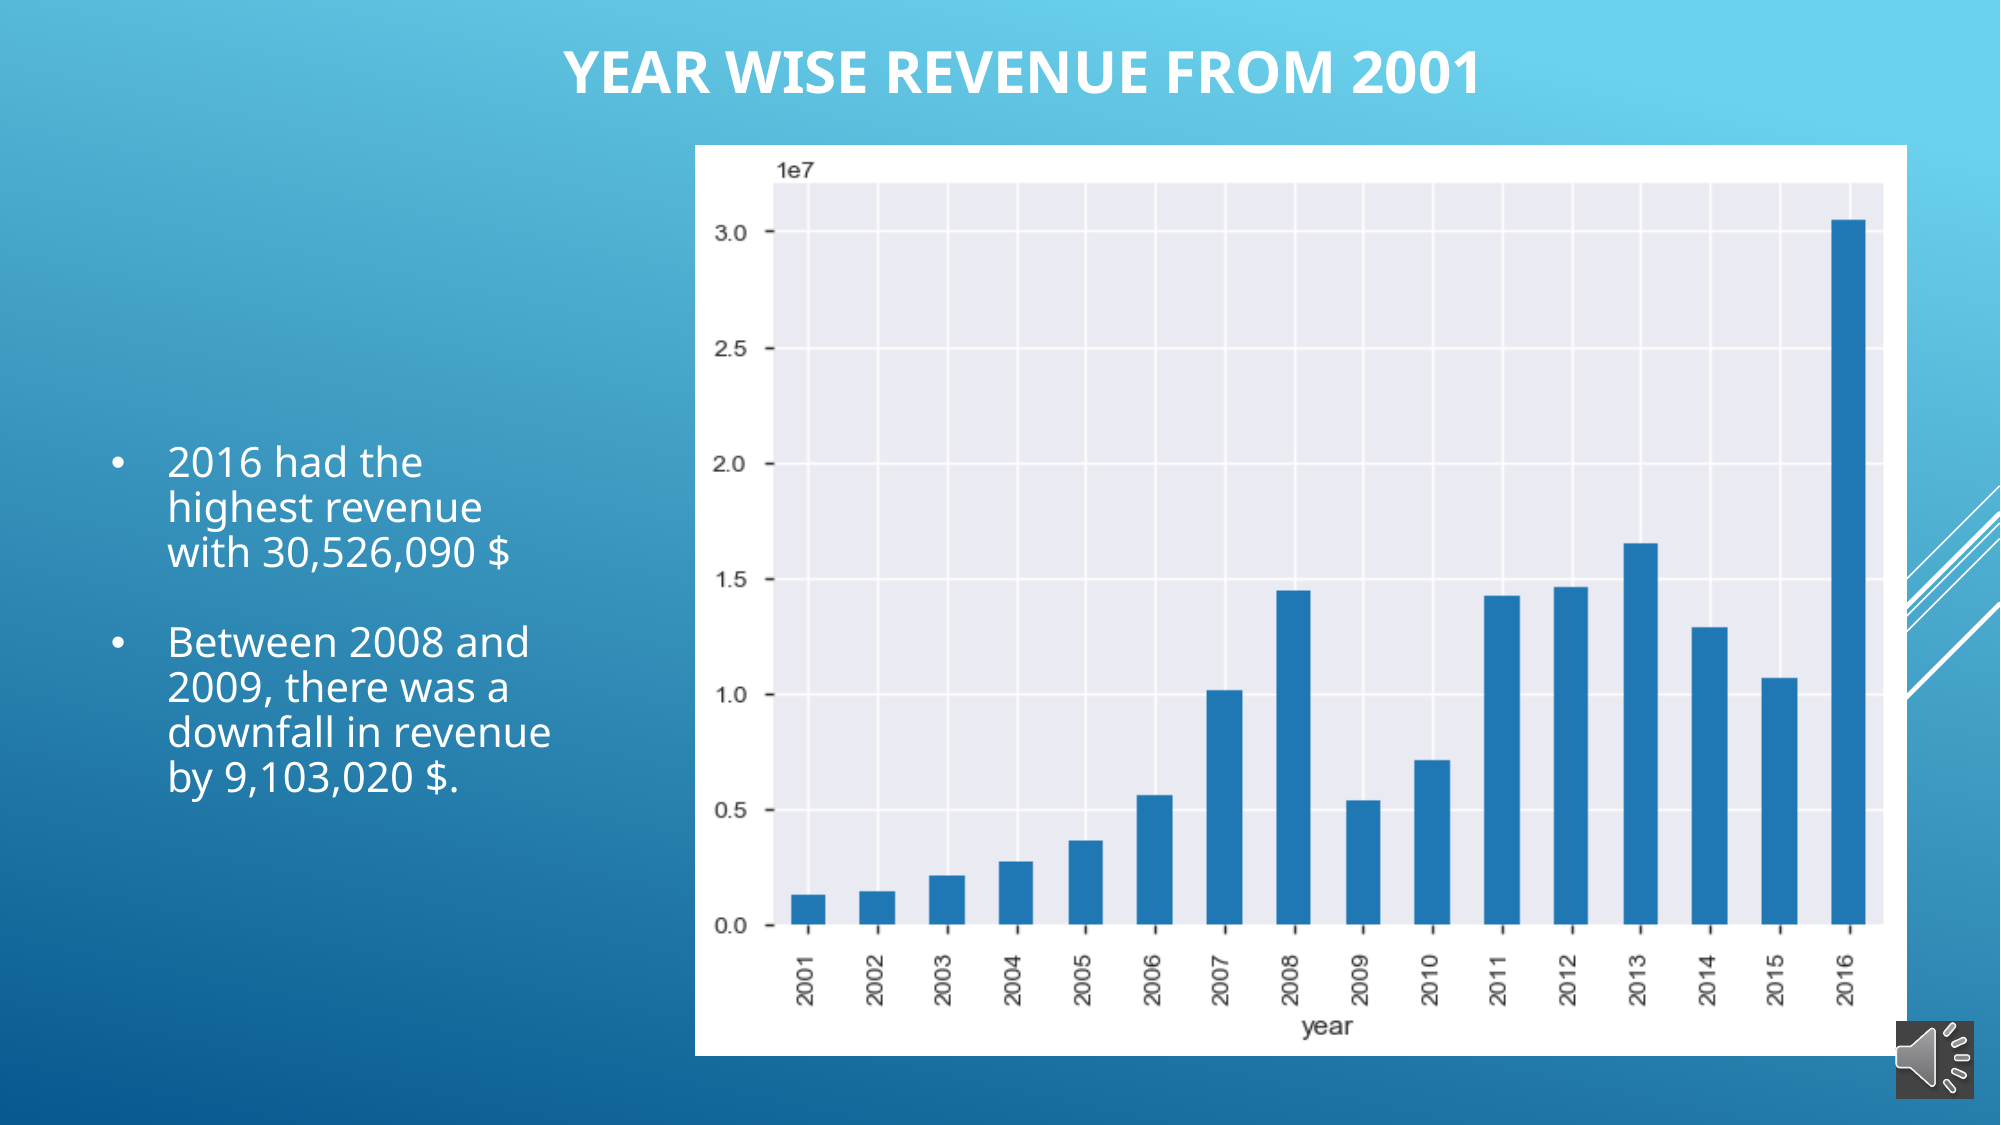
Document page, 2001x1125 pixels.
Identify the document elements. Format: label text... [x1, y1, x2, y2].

text_box 2016 had the highest revenue with 30,526,090 $ Between 2008 and 2009, there was a downfall in revenue by 9,103,020 $. [95, 169, 587, 1025]
picture [695, 145, 1976, 1101]
title Year wise revenue from 2001 [302, 32, 1746, 109]
